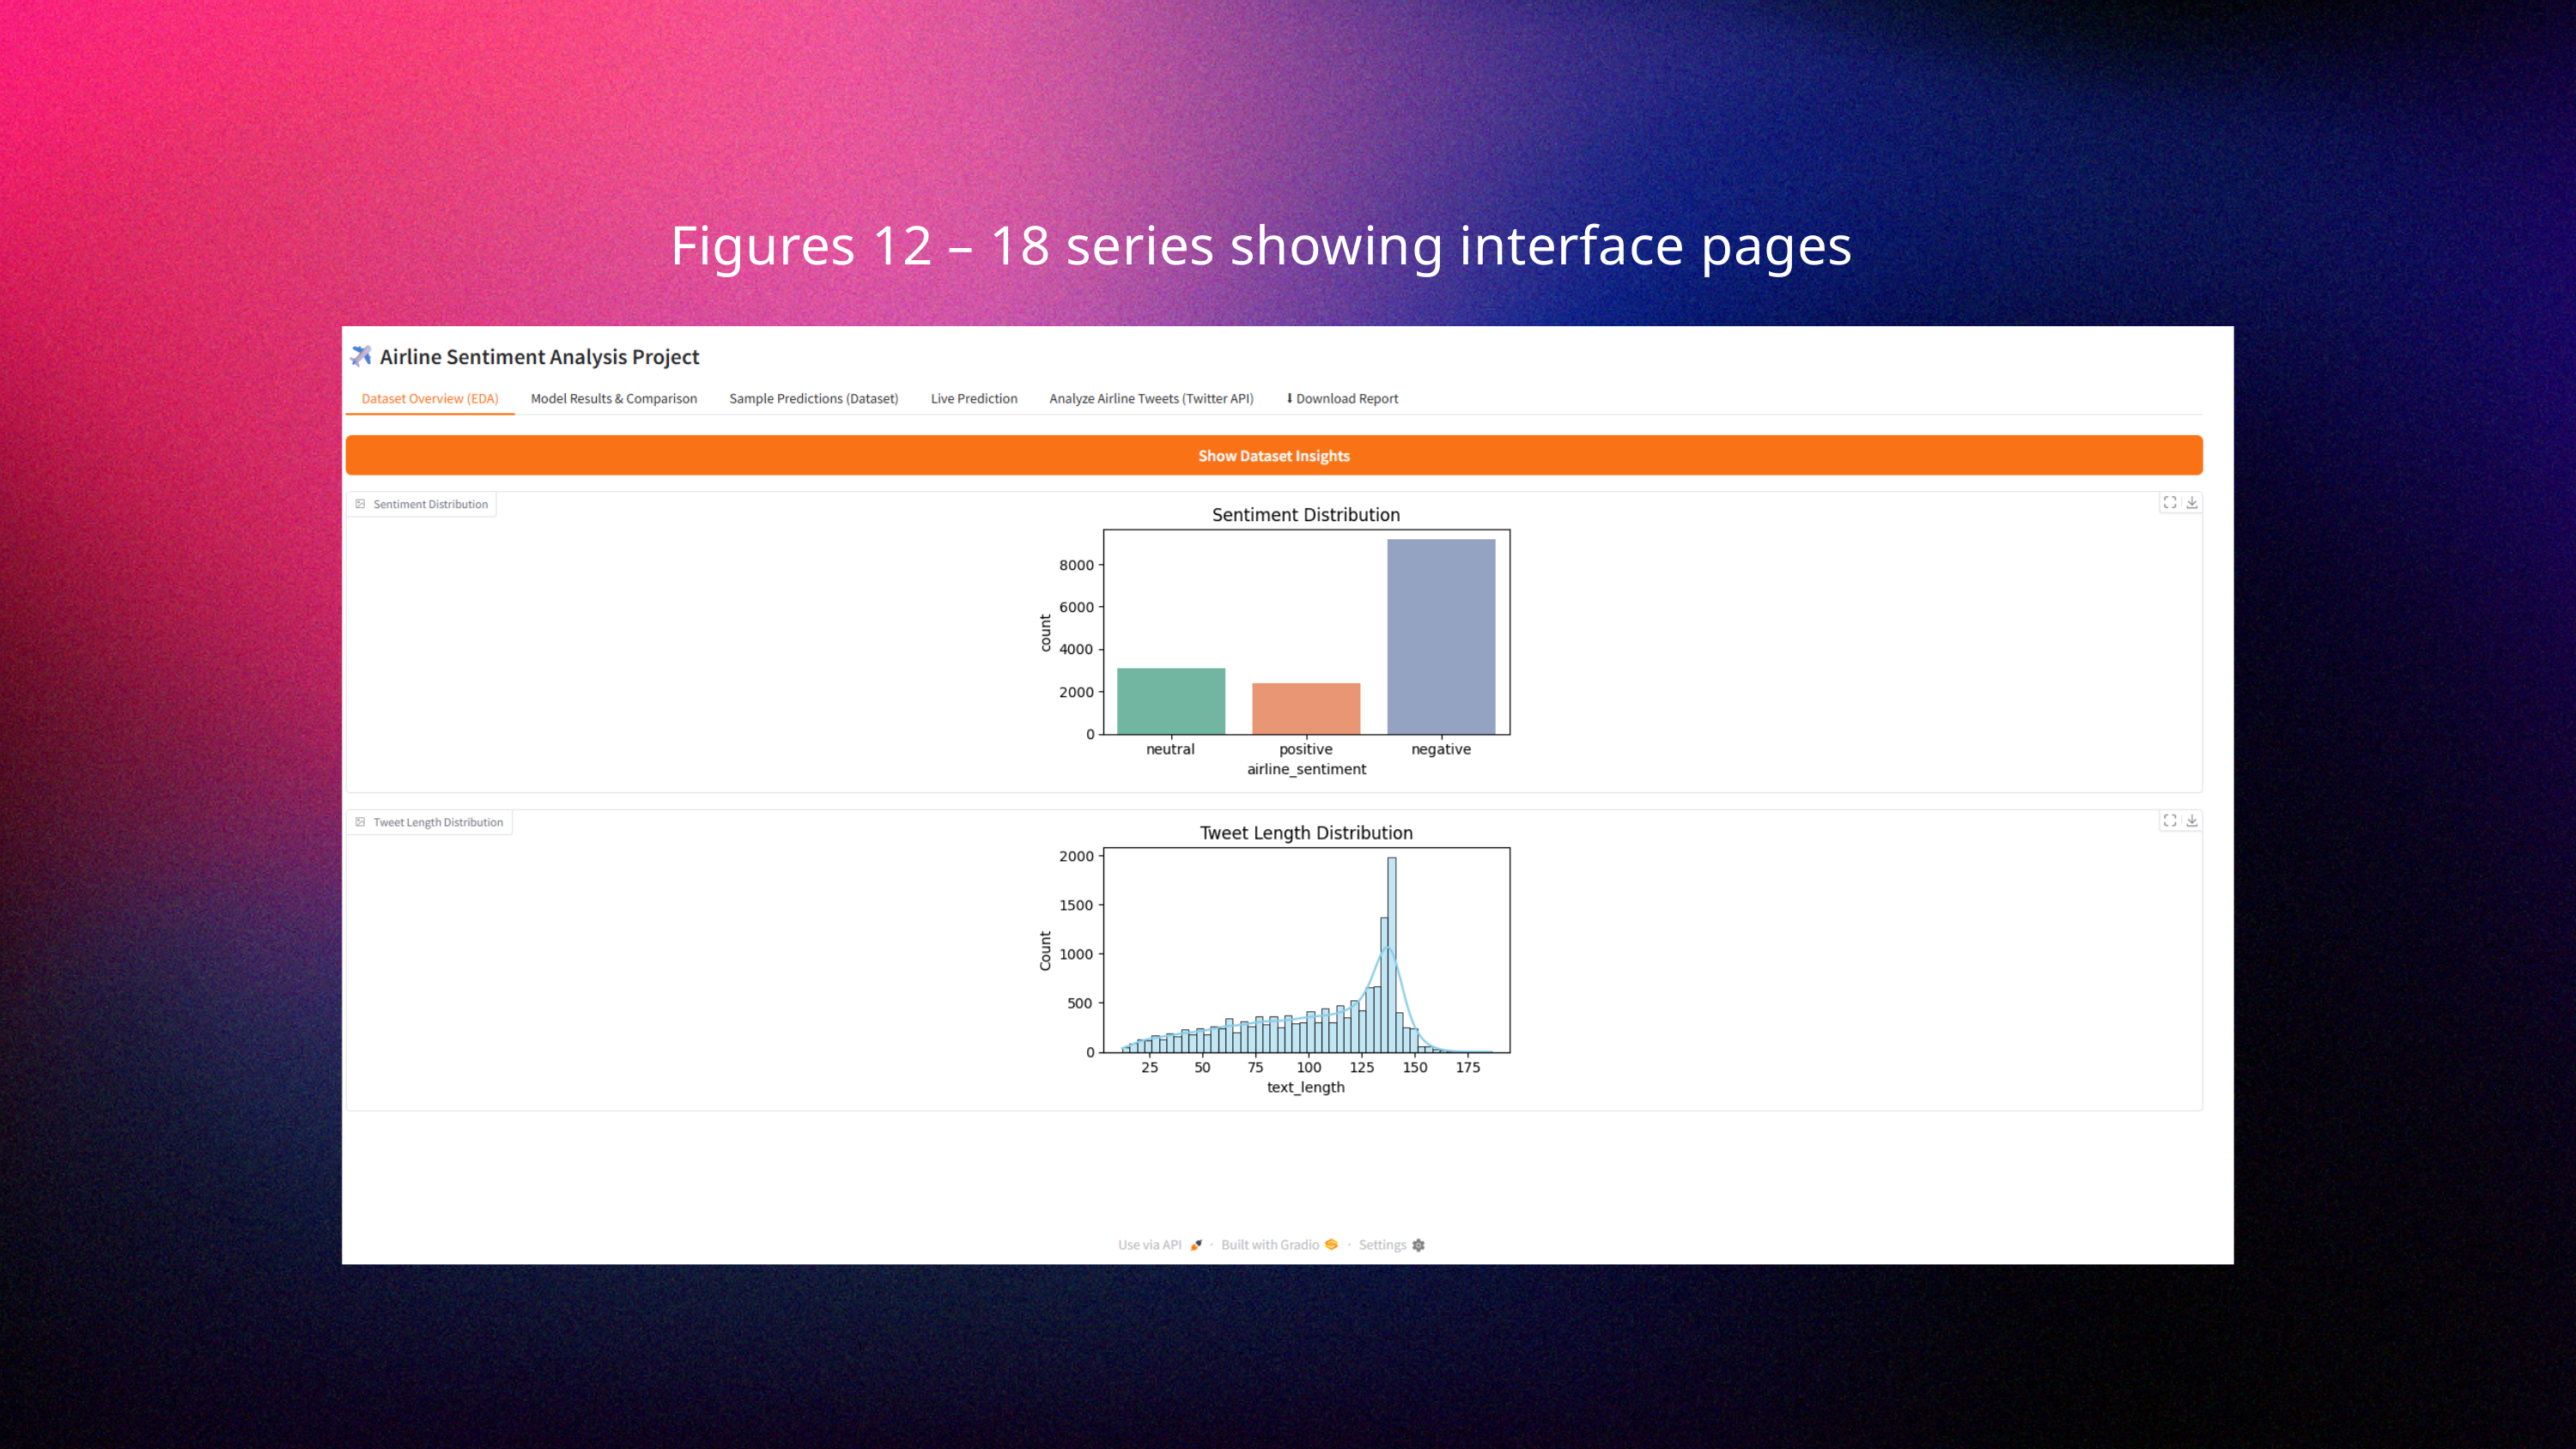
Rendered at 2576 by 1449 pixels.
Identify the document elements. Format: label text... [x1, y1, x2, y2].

text_box Figures 12 – 18 series showing interface pages [670, 206, 2036, 276]
text_box [0, 0, 2576, 1449]
text_box [342, 326, 2234, 1265]
